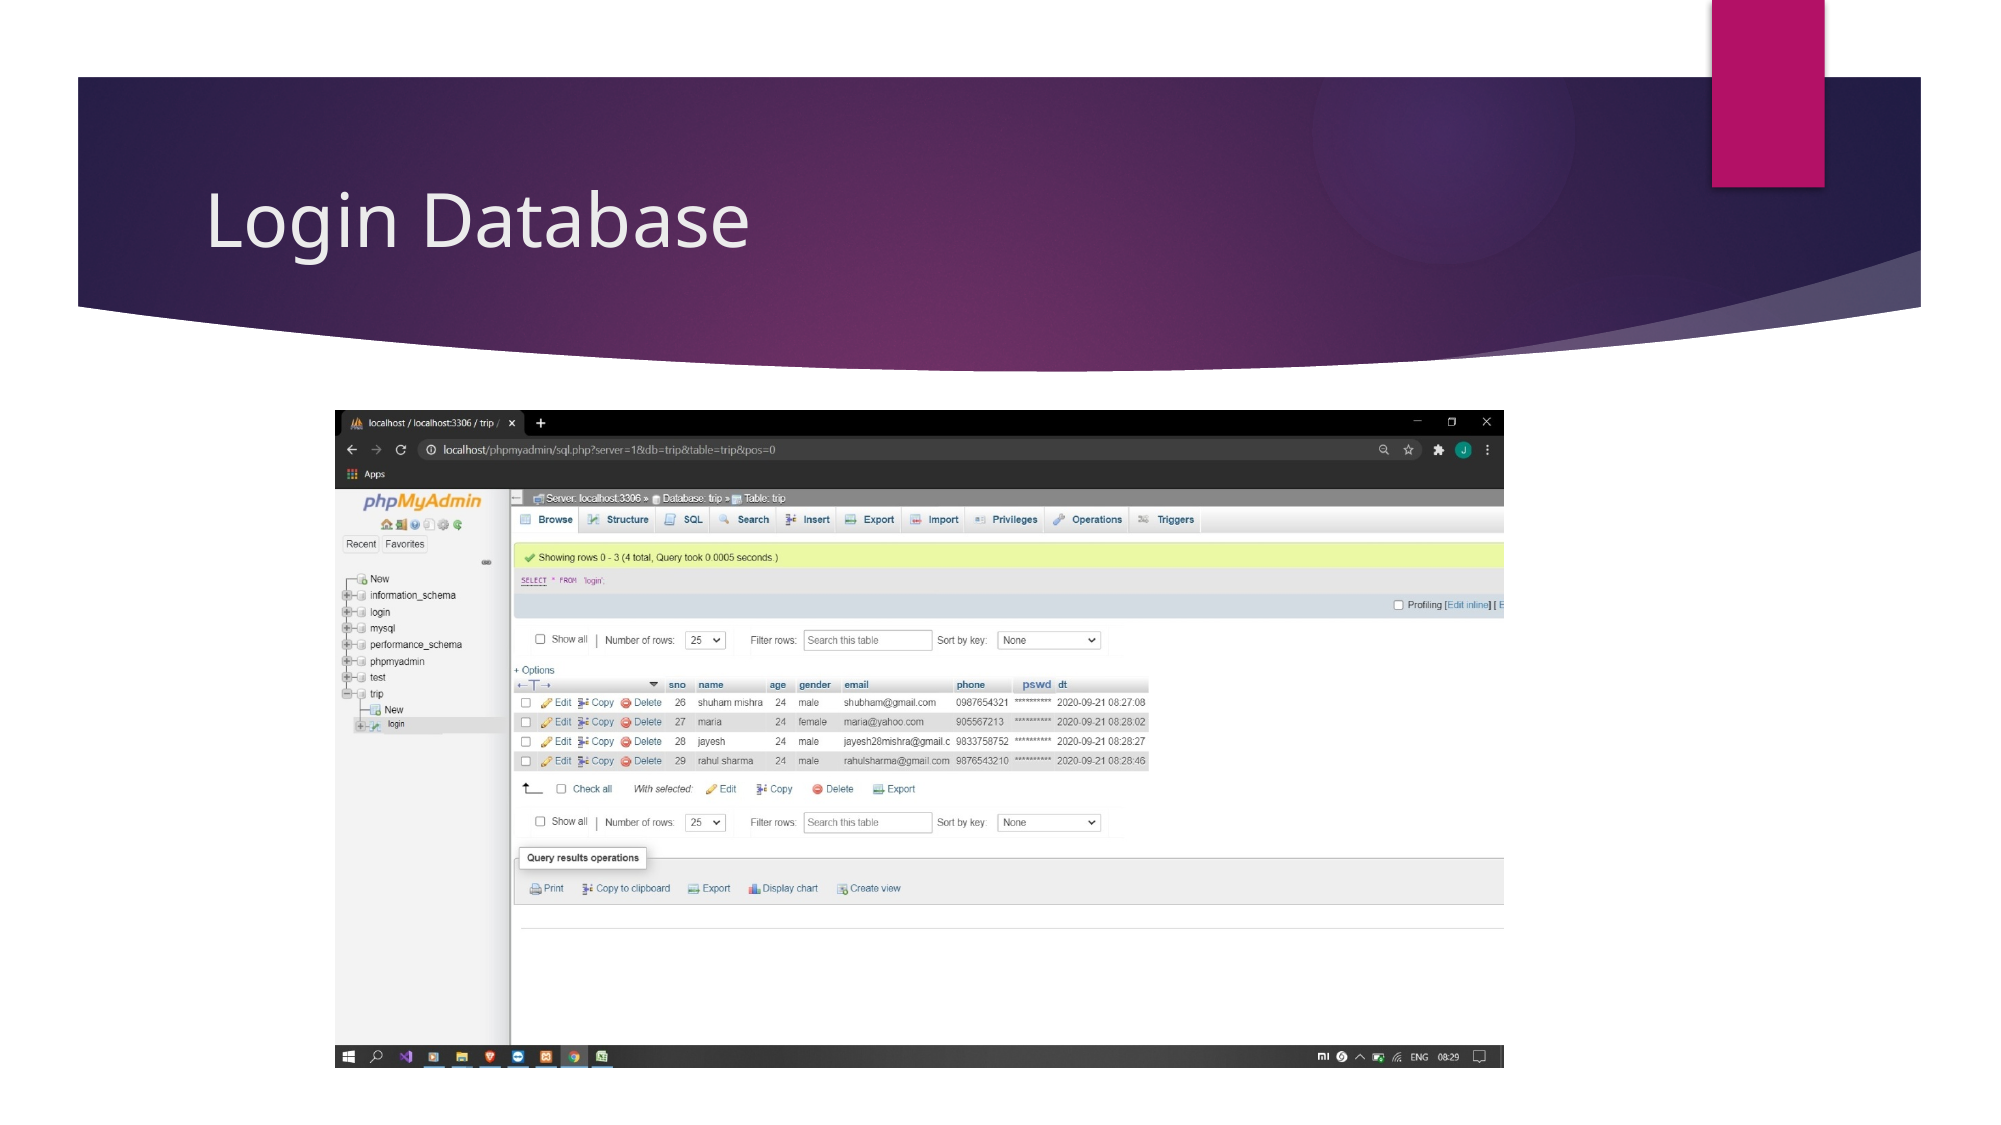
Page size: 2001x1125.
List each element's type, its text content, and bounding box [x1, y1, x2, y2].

title Login Database [189, 159, 1627, 276]
picture [335, 410, 1504, 1068]
